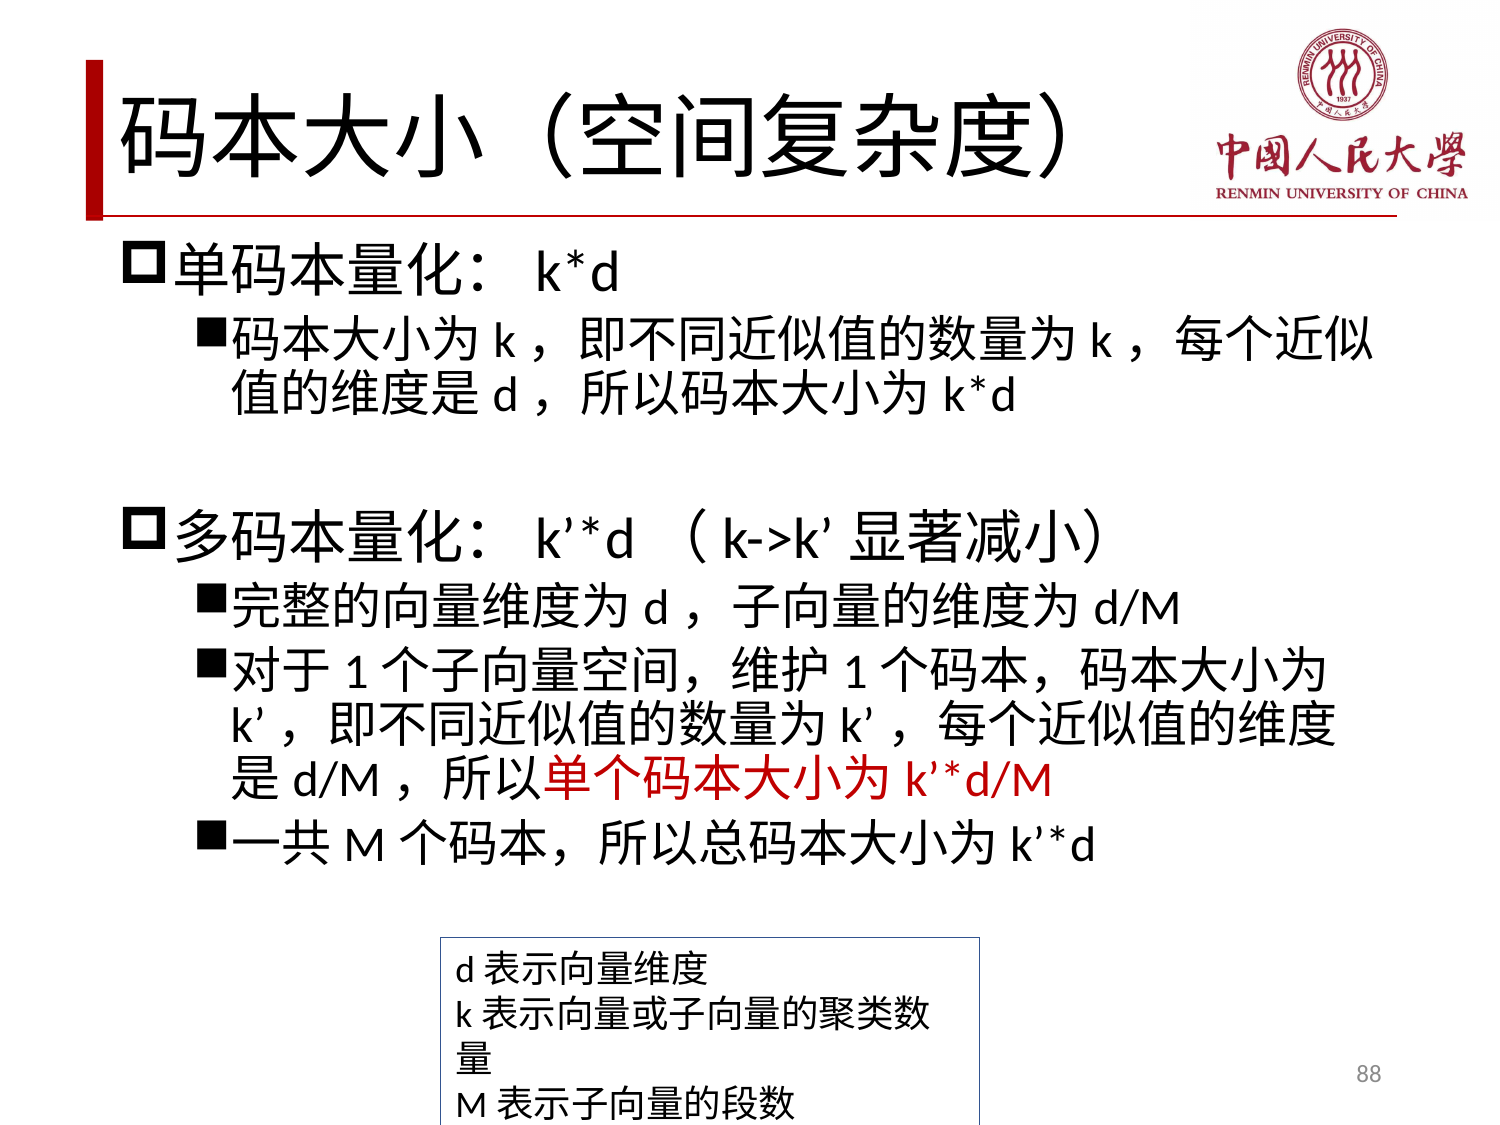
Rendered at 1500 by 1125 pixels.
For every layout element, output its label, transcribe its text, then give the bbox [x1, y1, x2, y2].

title 码本大小（空间复杂度） [103, 59, 1397, 221]
text_box d表示向量维度 k表示向量或子向量的聚类数量 M表示子向量的段数 [440, 937, 980, 1125]
list 单码本量化：k*d 码本大小为k，即不同近似值的数量为k，每个近似值的维度是d，所以码本大小为k*d 多码本量化：k’*d（k->k’显著减小） 完整的向量维度为d，子向量的维度为d/M 对于1个子向量空间，维护1个码本，码本大小为k’，即不同近似值的数量为k’，每个近似值的维度是d/M，所以单个码本大小为k’*d/M 一共M个码本，所以总码本大小为k’*d [103, 233, 1397, 1014]
picture [1190, 0, 1500, 221]
slide_number 88 [1059, 1042, 1397, 1103]
